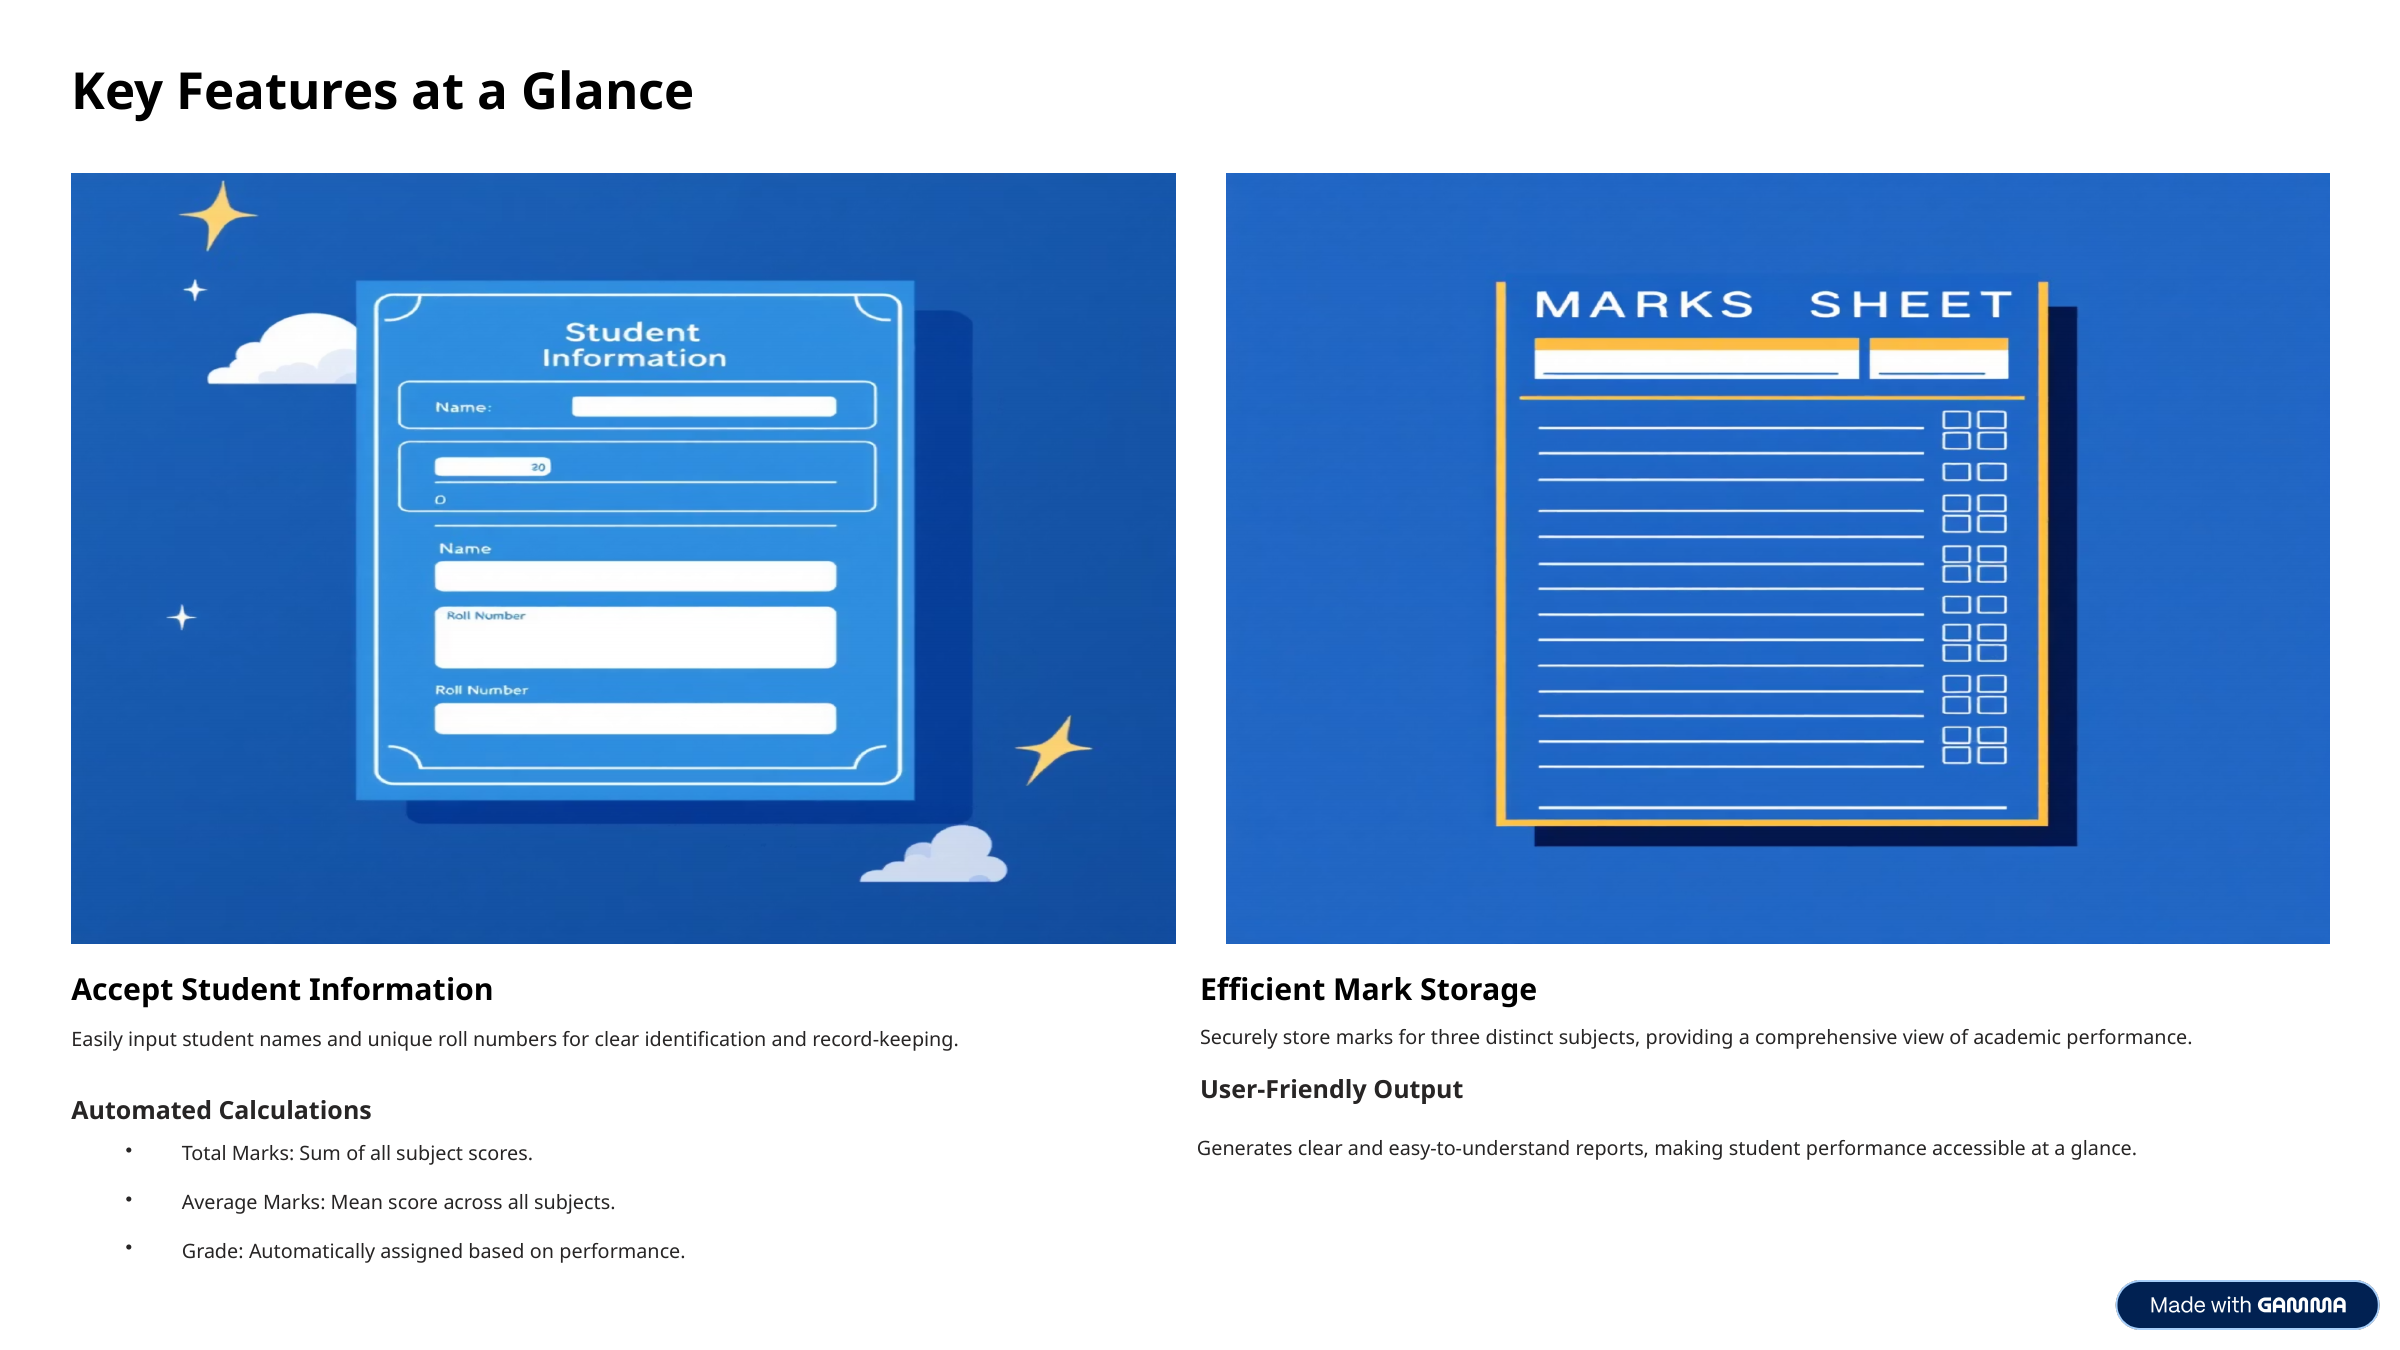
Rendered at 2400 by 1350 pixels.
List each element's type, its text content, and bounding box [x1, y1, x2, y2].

text_box Efficient Mark Storage [1200, 969, 1534, 1008]
text_box Average Marks: Mean score across all subjects. [125, 1180, 1175, 1214]
text_box Securely store marks for three distinct subjects, providing a comprehensive view of academic performance. [1199, 1016, 2304, 1049]
text_box User-Friendly Output [1200, 1072, 1464, 1105]
text_box Generates clear and easy-to-understand reports, making student performance accessible at a glance. [1196, 1127, 2247, 1161]
text_box Automated Calculations [71, 1092, 371, 1125]
picture [2106, 1271, 2389, 1339]
picture [71, 173, 1176, 944]
text_box Easily input student names and unique roll numbers for clear identification and record-keeping. [71, 1018, 1175, 1051]
text_box Accept Student Information [71, 968, 485, 1008]
text_box Total Marks: Sum of all subject scores. [125, 1132, 1175, 1165]
text_box Grade: Automatically assigned based on performance. [125, 1229, 1175, 1263]
text_box Key Features at a Glance [71, 56, 685, 120]
picture [1226, 173, 2330, 944]
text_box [2128, 1274, 2375, 1303]
